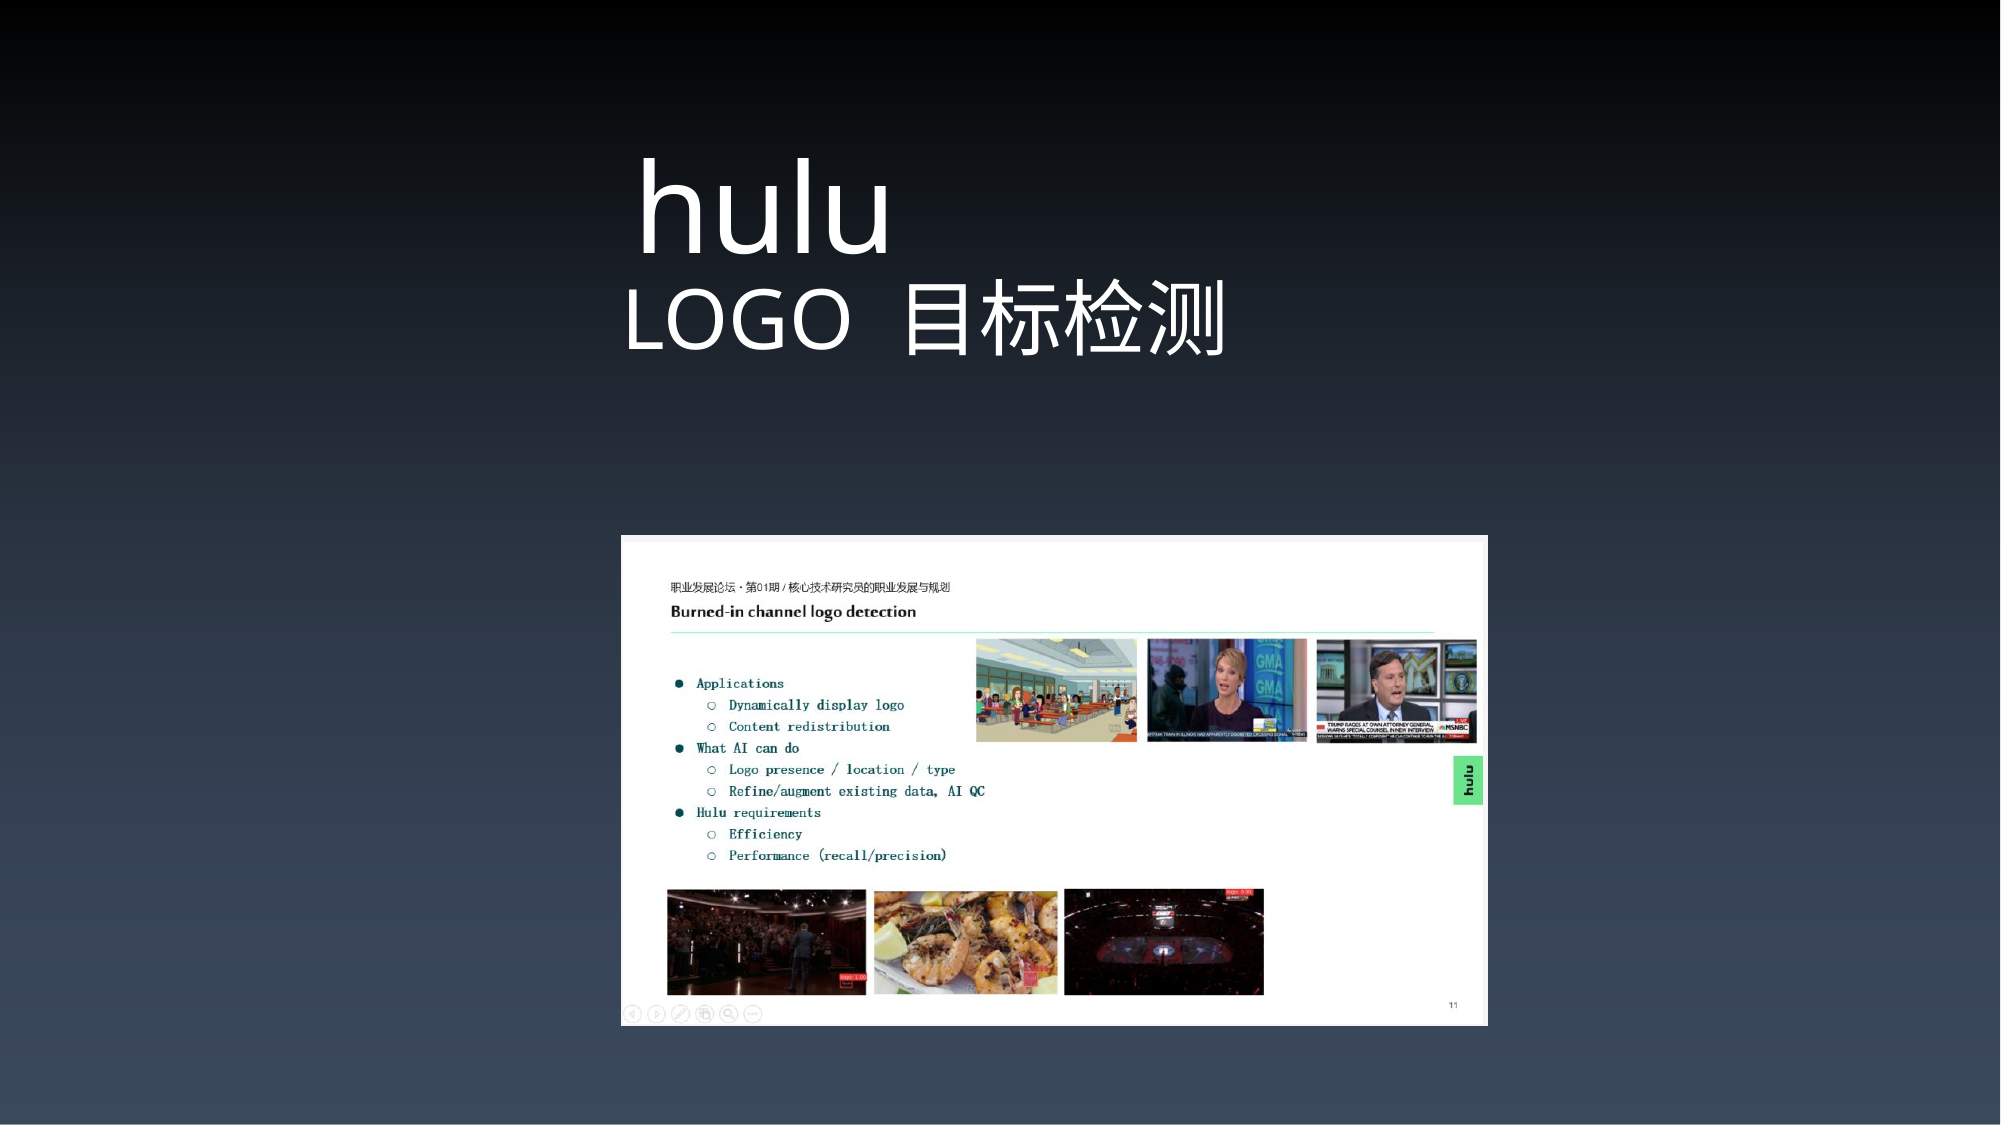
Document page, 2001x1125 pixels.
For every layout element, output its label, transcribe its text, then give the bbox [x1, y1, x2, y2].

picture [0, 0, 2001, 1125]
text_box hulu [621, 47, 1153, 284]
text_box Logo 目标检测 [621, 265, 1622, 366]
